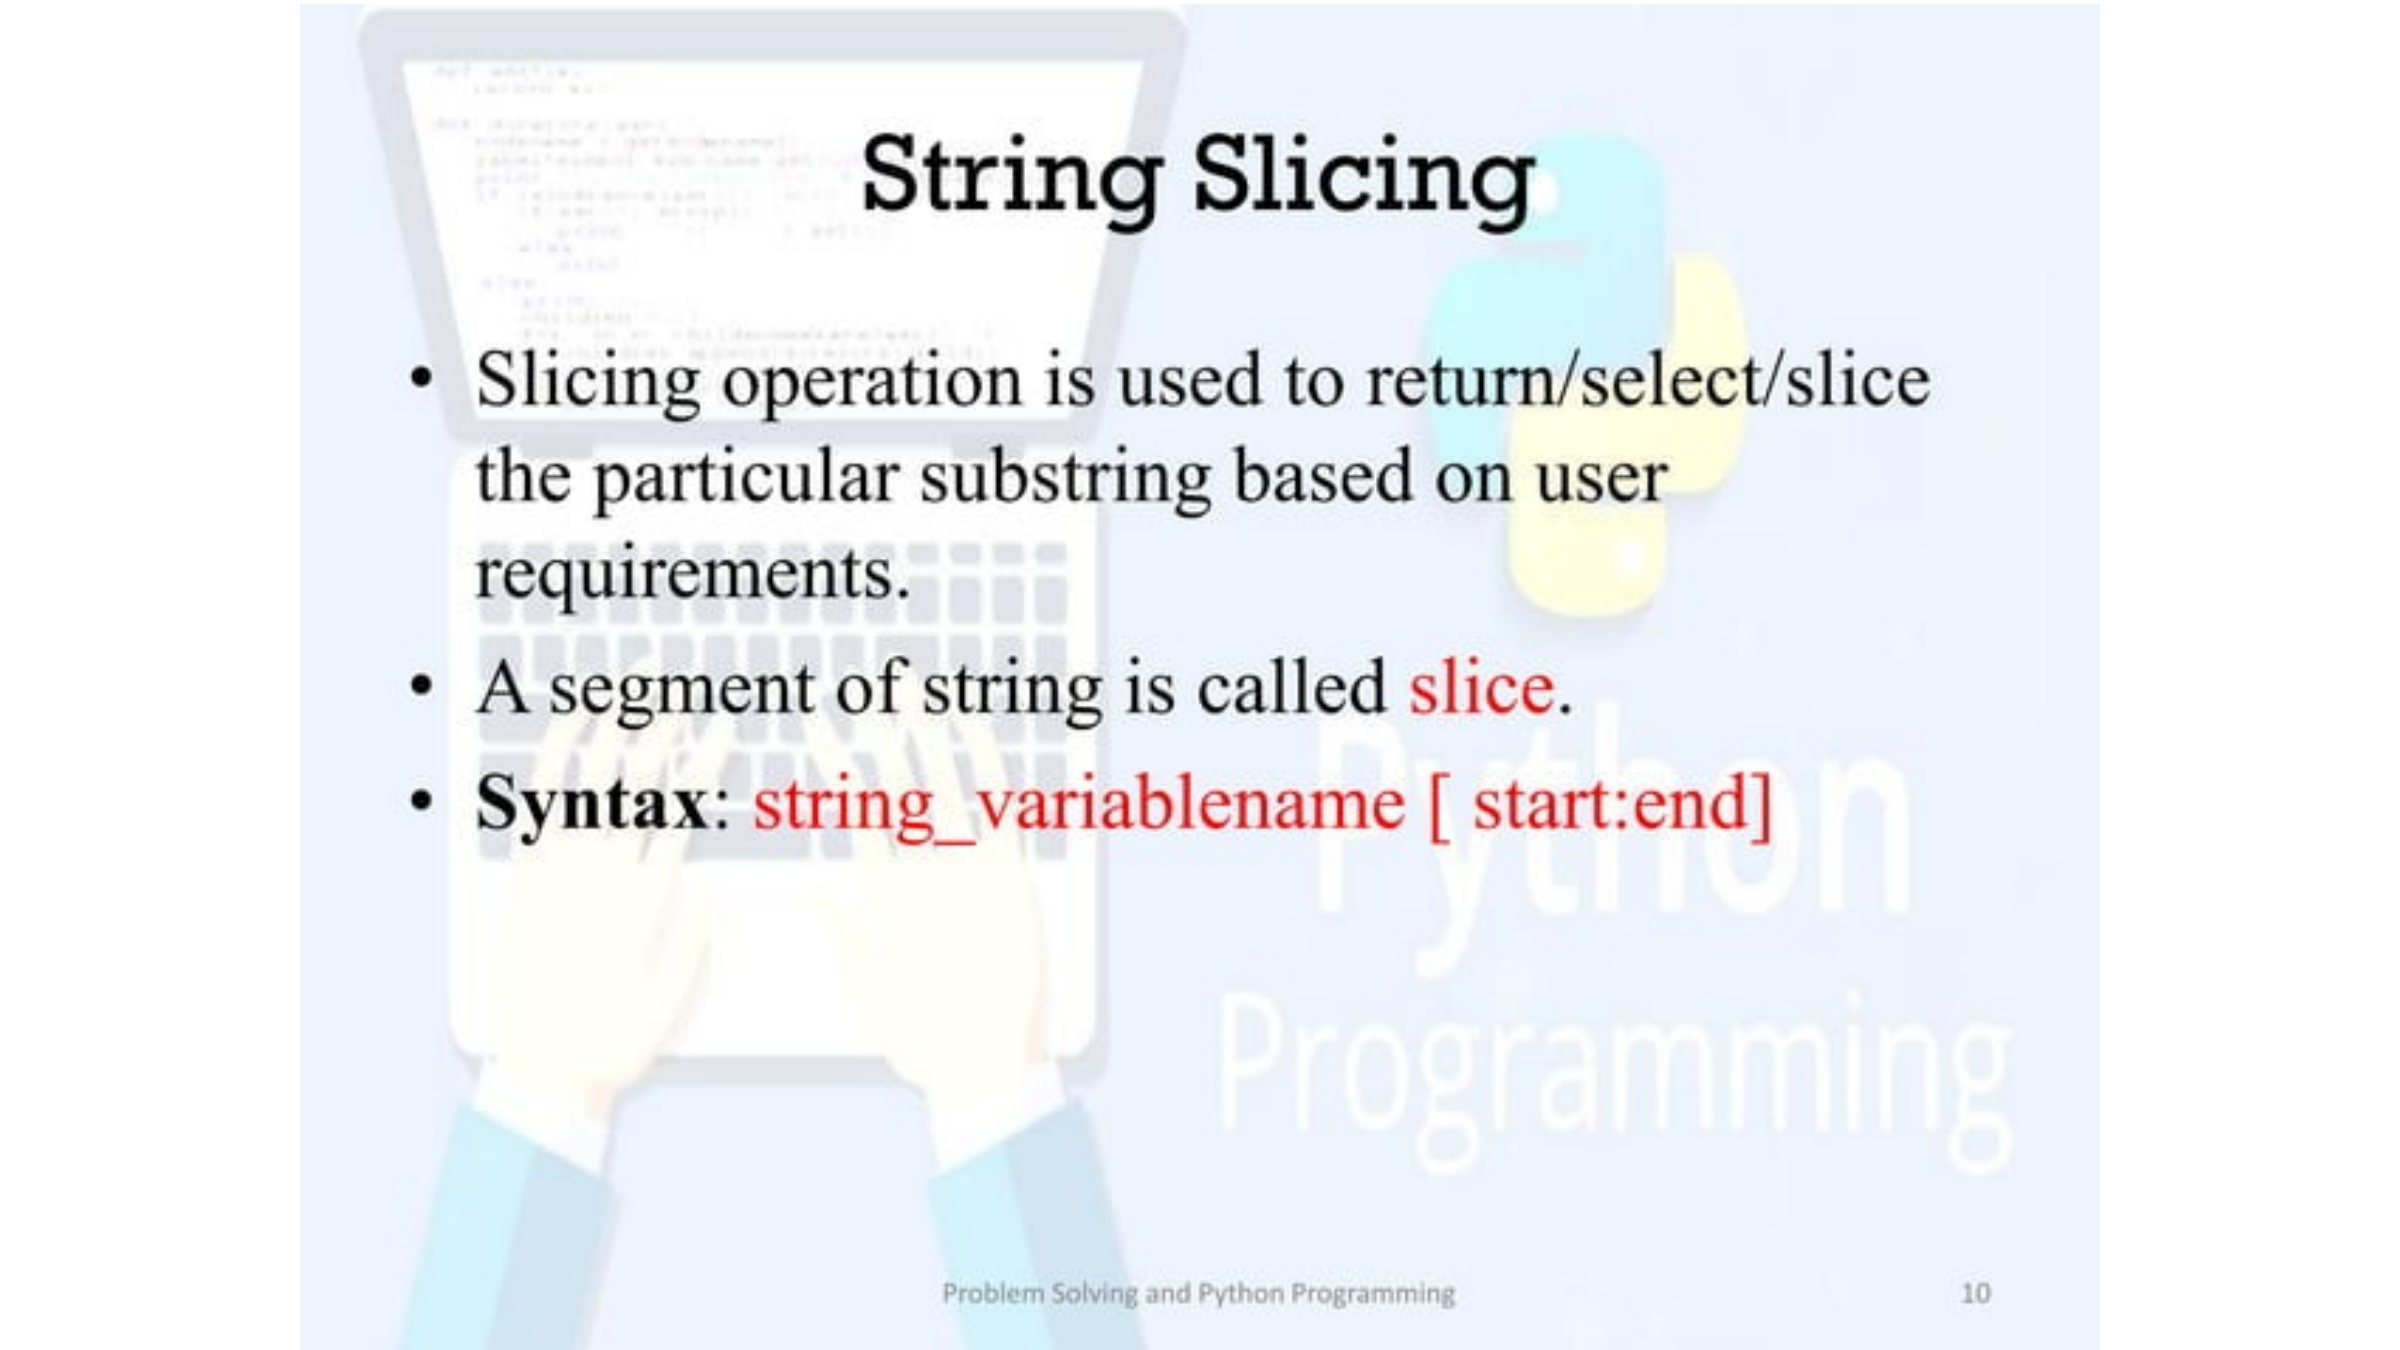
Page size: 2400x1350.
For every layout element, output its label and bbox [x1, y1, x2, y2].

picture [299, 4, 2100, 1350]
